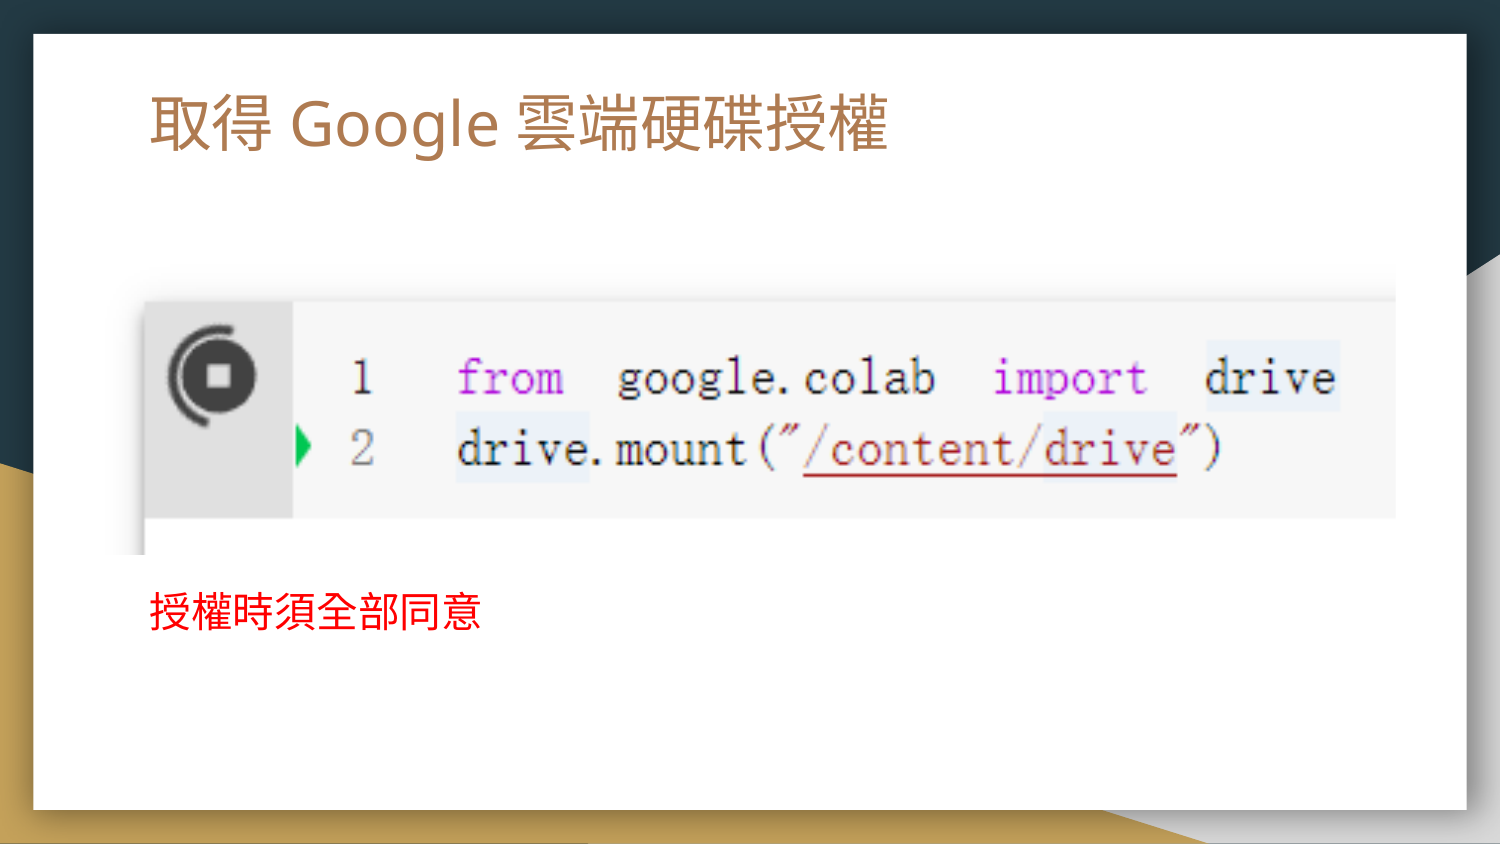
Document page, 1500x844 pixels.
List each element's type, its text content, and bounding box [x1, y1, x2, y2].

title 取得Google雲端硬碟授權 [134, 68, 1366, 226]
text_box 授權時須全部同意 [134, 570, 518, 651]
picture [103, 254, 1396, 555]
